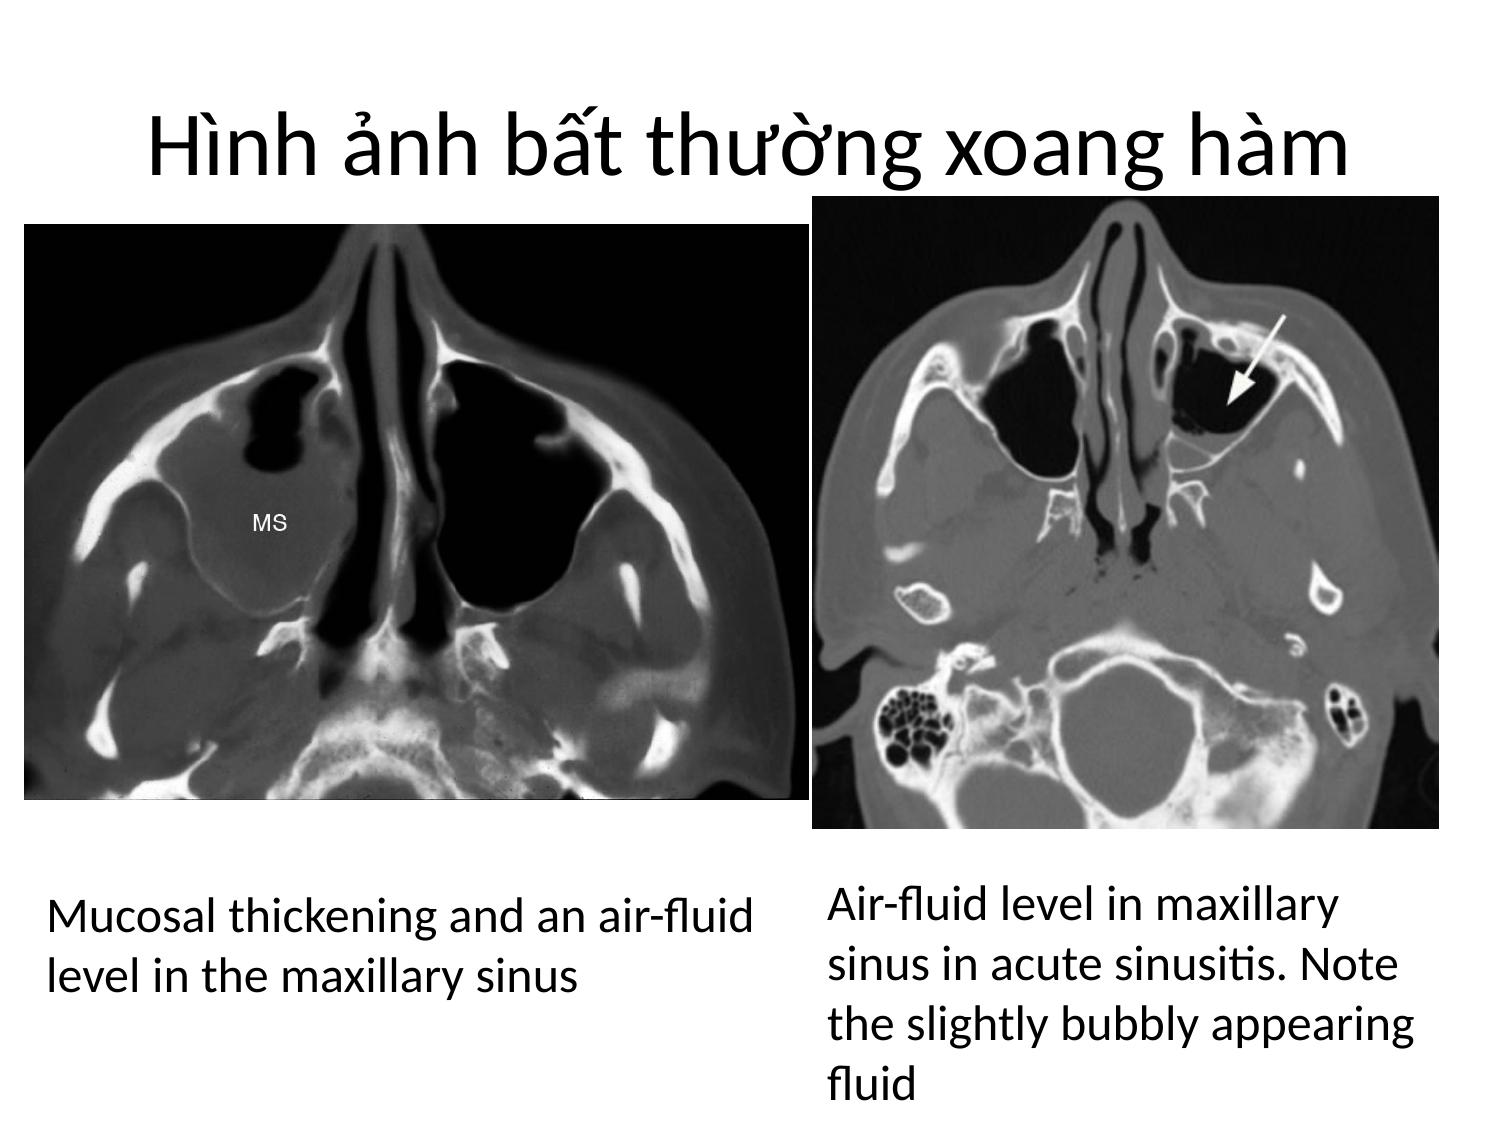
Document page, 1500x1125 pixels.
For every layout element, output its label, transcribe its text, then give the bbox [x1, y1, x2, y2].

title Hình ảnh bất thường xoang hàm [75, 45, 1425, 223]
text_box Air-fluid level in maxillary sinus in acute sinusitis. Note the slightly bubbly appearing fluid [812, 862, 1439, 1063]
picture [811, 195, 1439, 830]
picture [24, 224, 810, 801]
list Mucosal thickening and an air-fluid level in the maxillary sinus [30, 875, 812, 1013]
